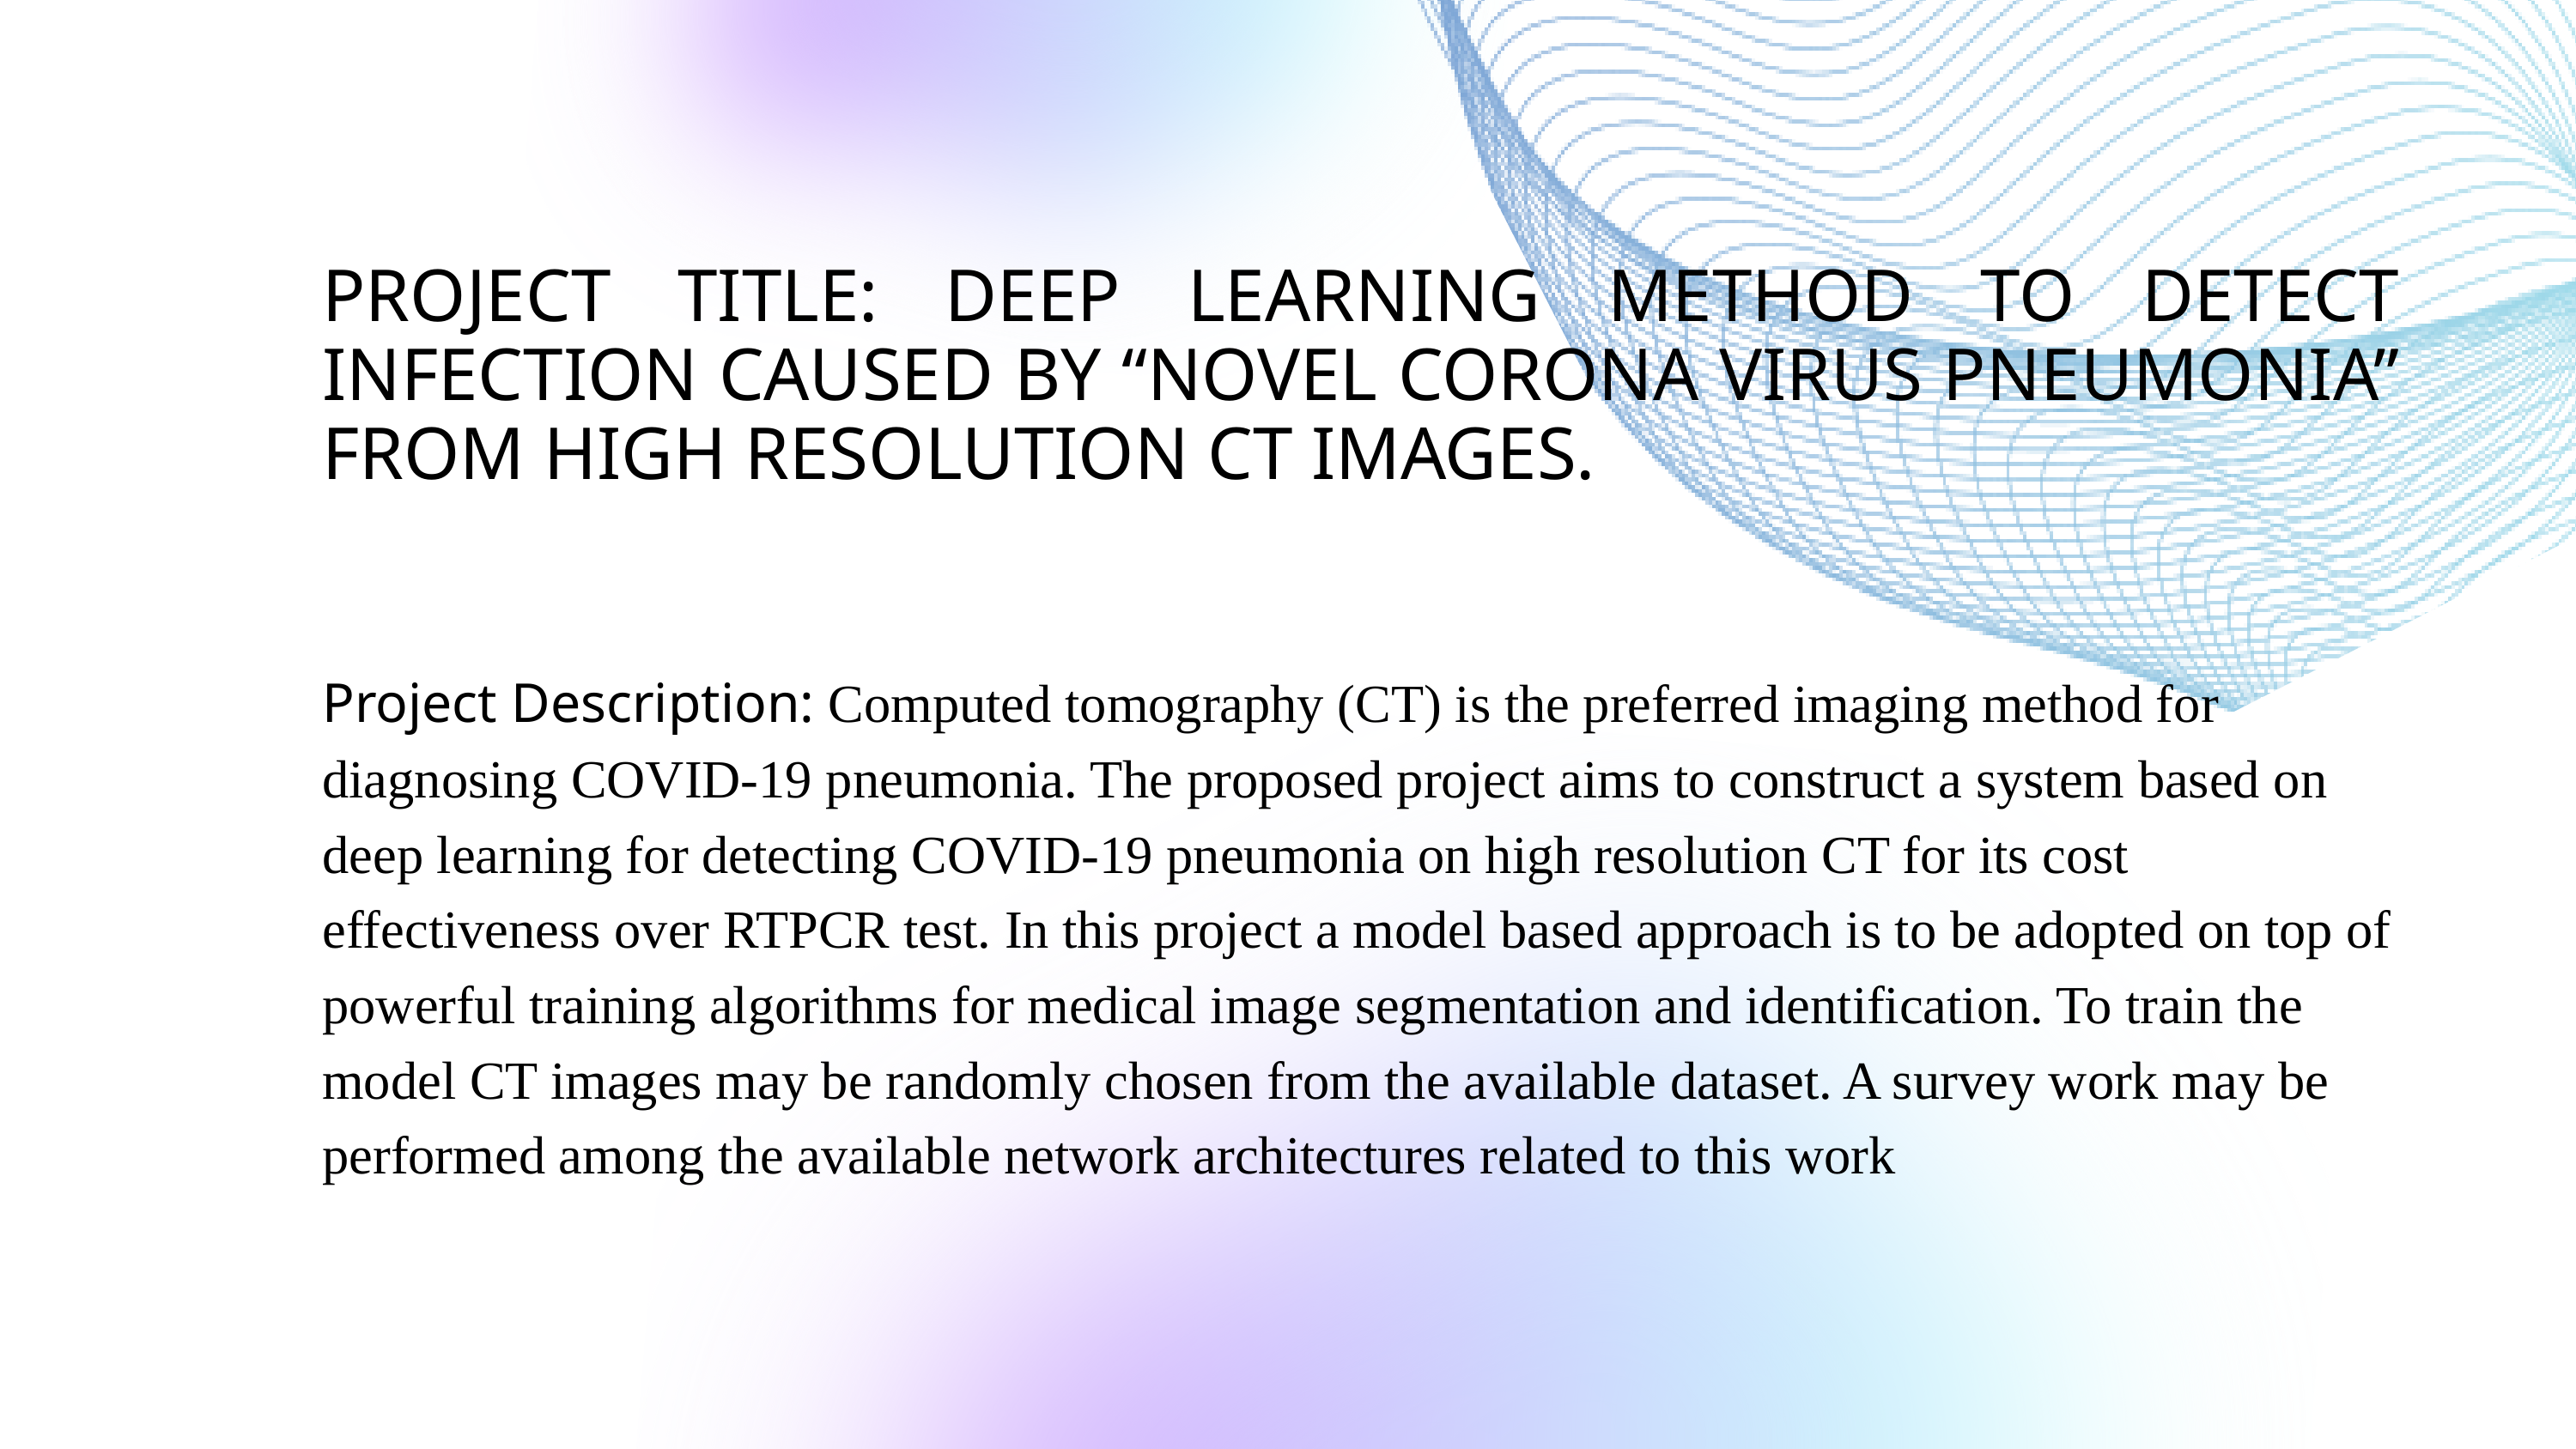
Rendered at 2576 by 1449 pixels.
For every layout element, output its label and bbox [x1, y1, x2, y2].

text_box [517, 0, 1493, 259]
text_box [1393, 0, 2576, 623]
text_box [635, 1197, 2330, 1449]
text_box [322, 262, 2401, 1187]
